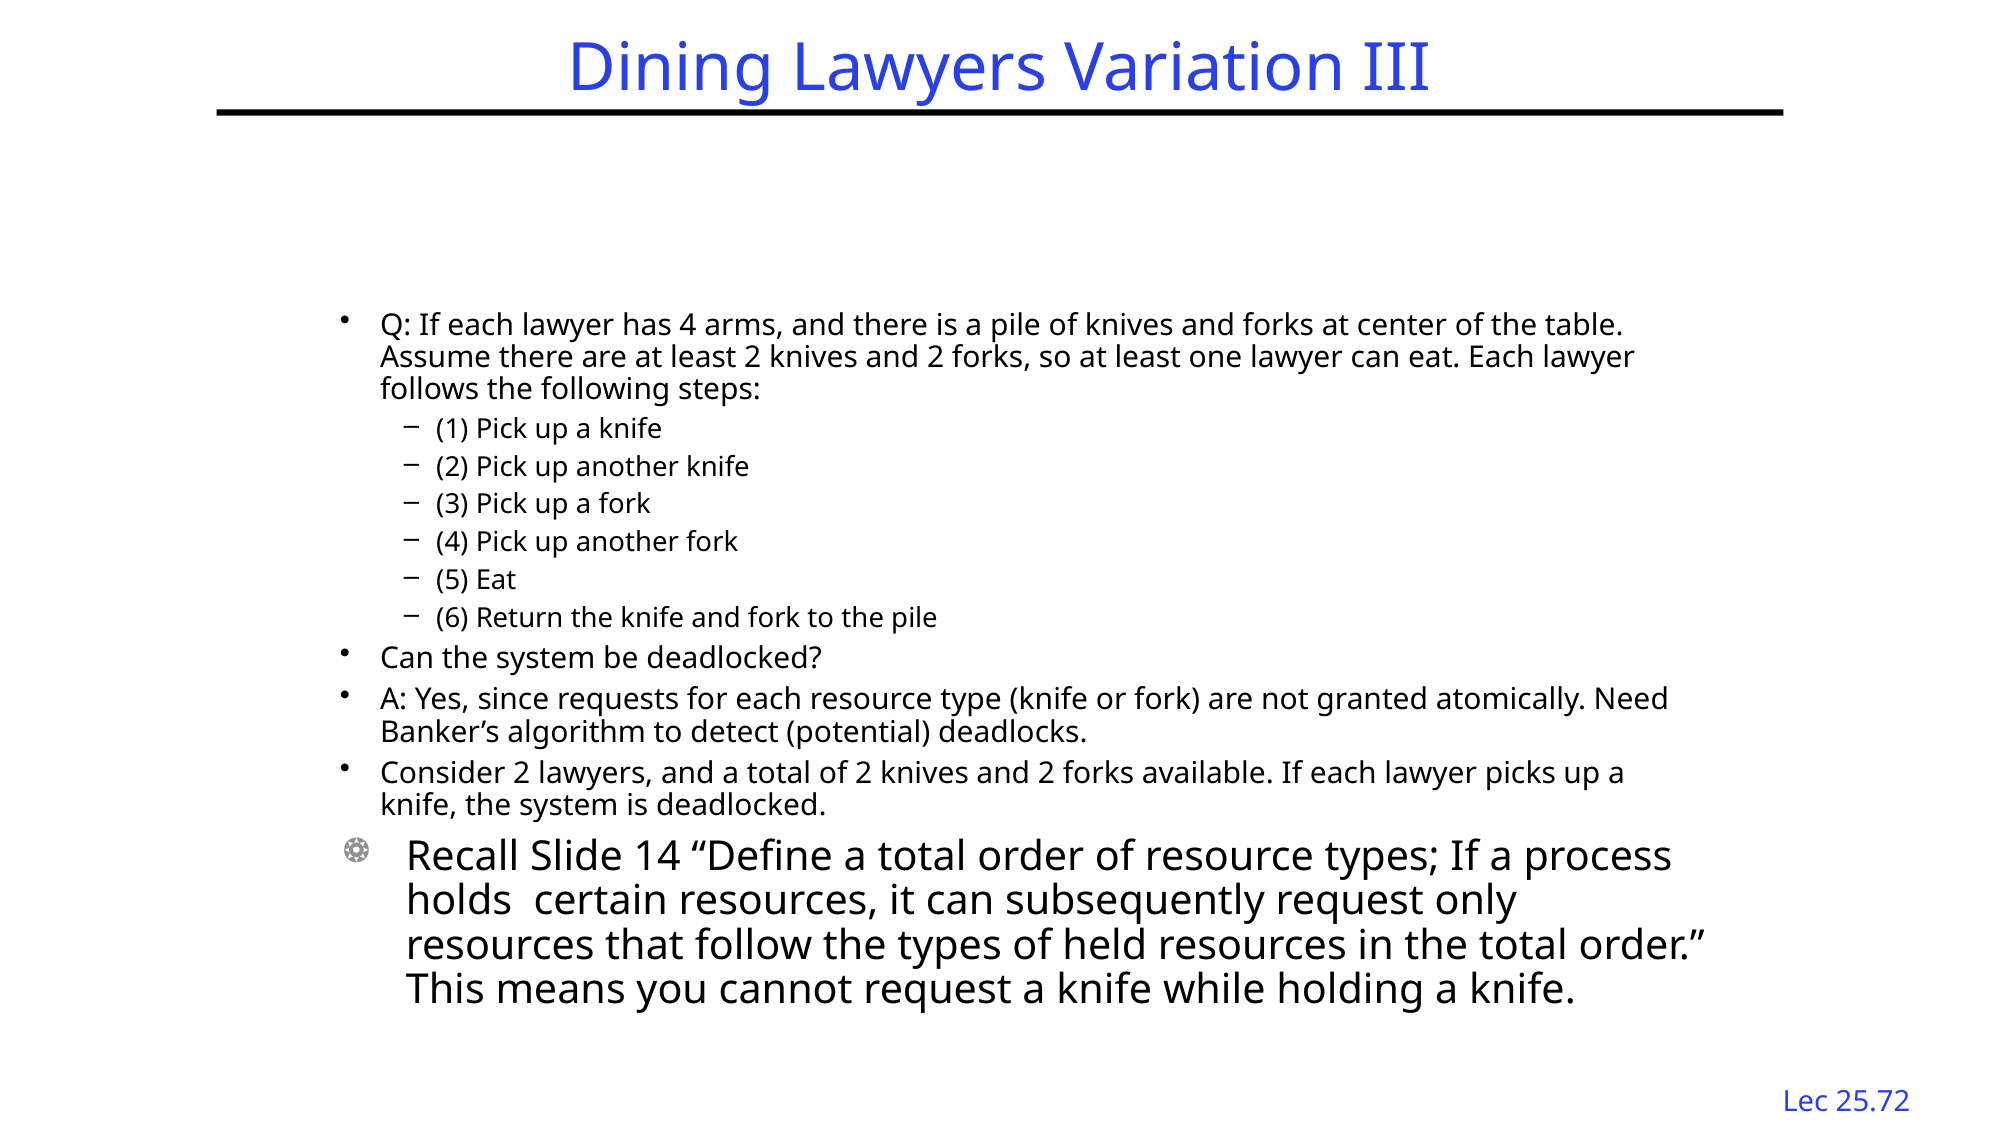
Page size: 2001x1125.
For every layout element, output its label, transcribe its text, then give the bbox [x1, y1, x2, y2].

title Dining Lawyers Variation III [216, 24, 1784, 113]
list Q: If each lawyer has 4 arms, and there is a pile of knives and forks at center of the table. Assume there are at least 2 knives and 2 forks, so at least one lawyer can eat. Each lawyer follows the following steps: (1) Pick up a knife (2) Pick up another knife (3) Pick up a fork (4) Pick up another fork (5) Eat (6) Return the knife and fork to the pile Can the system be deadlocked? A: Yes, since requests for each resource type (knife or fork) are not granted atomically. Need Banker’s algorithm to detect (potential) deadlocks. Consider 2 lawyers, and a total of 2 knives and 2 forks available. If each lawyer picks up a knife, the system is deadlocked. Recall Slide 14 “Define a total order of resource types; If a process holds certain resources, it can subsequently request only resources that follow the types of held resources in the total order.” This means you cannot request a knife while holding a knife. [324, 302, 1725, 1050]
